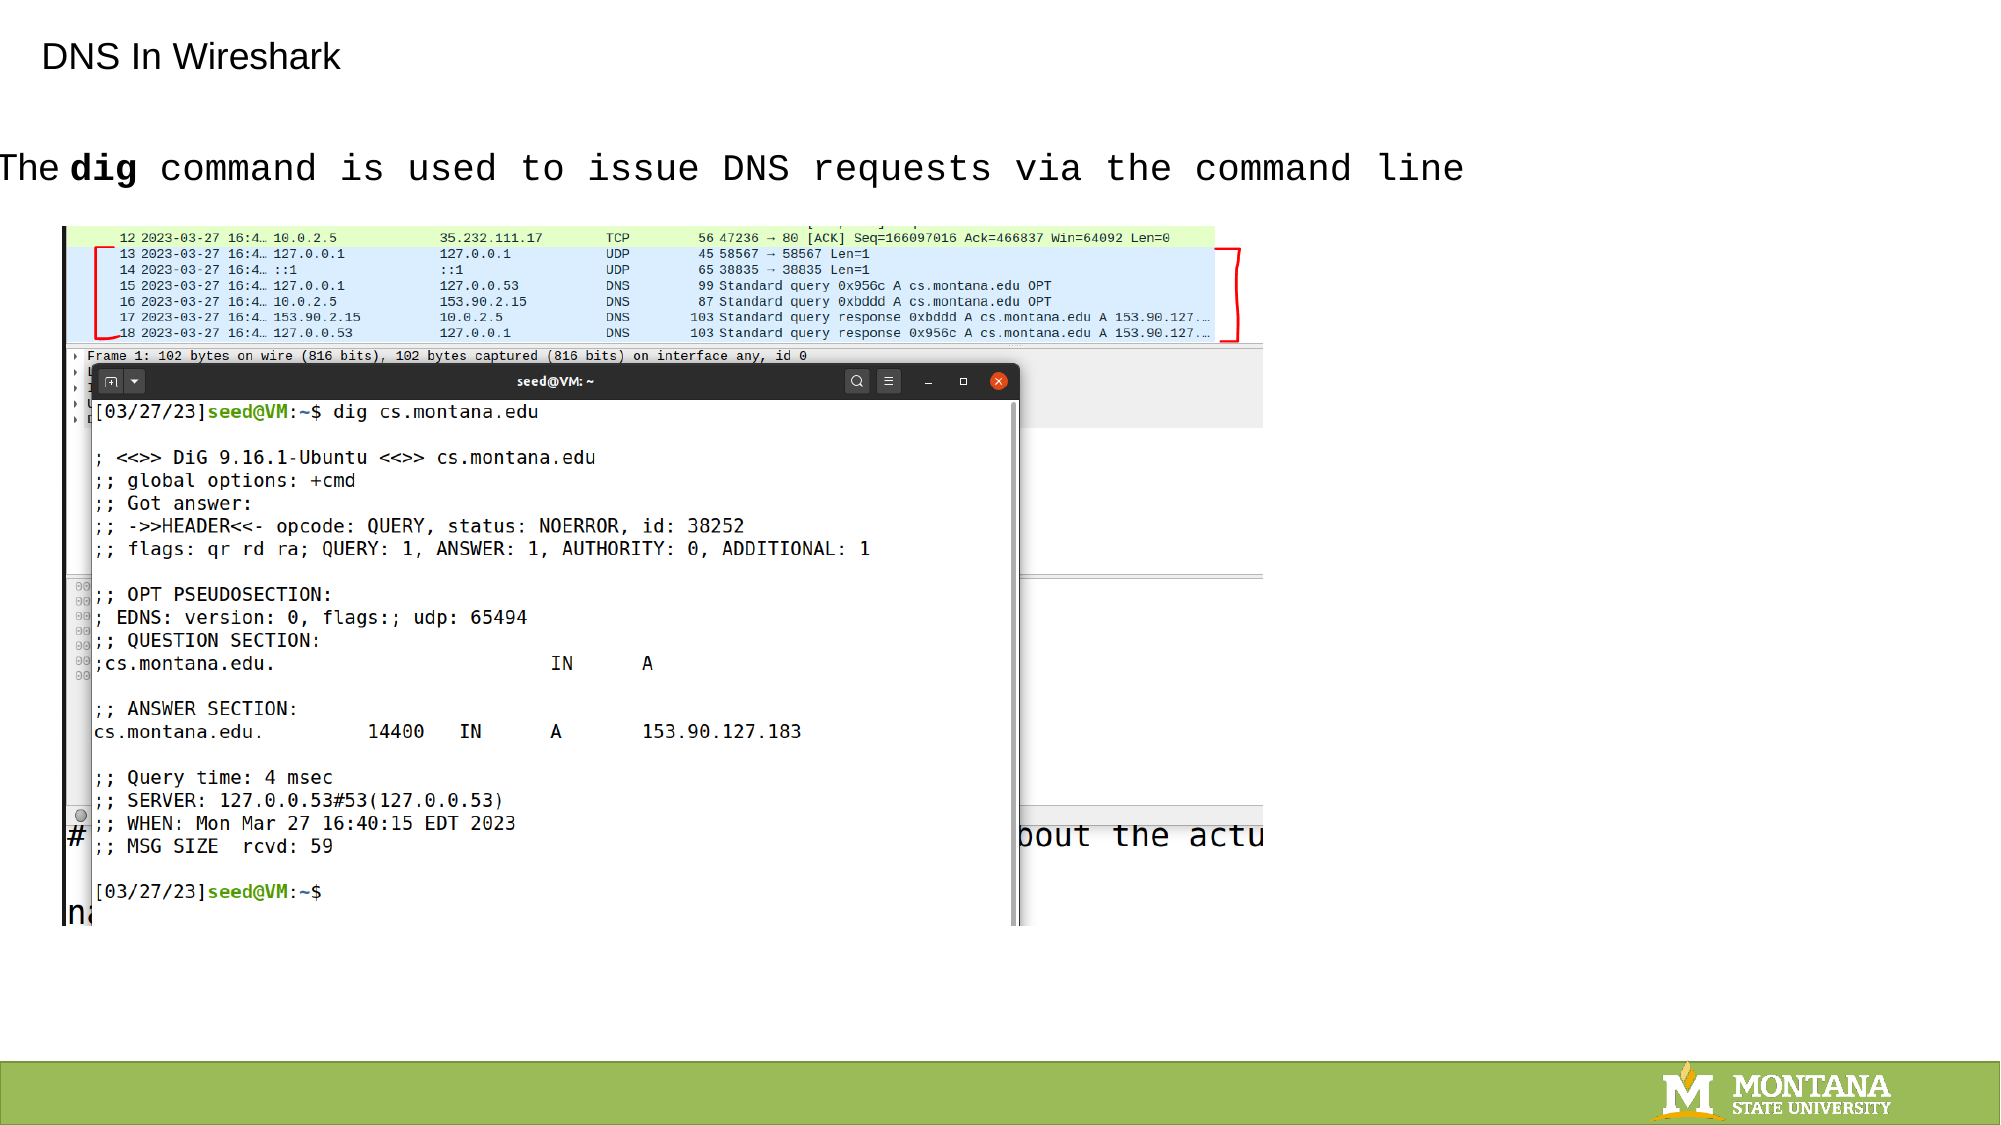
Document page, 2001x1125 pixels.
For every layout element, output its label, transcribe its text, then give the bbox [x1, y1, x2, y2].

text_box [0, 1060, 1645, 1125]
picture [62, 226, 1263, 926]
text_box The dig command is used to issue DNS requests via the command line [0, 135, 1480, 196]
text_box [1894, 1060, 2000, 1125]
text_box DNS In Wireshark [26, 24, 357, 85]
picture [1649, 1060, 1892, 1122]
